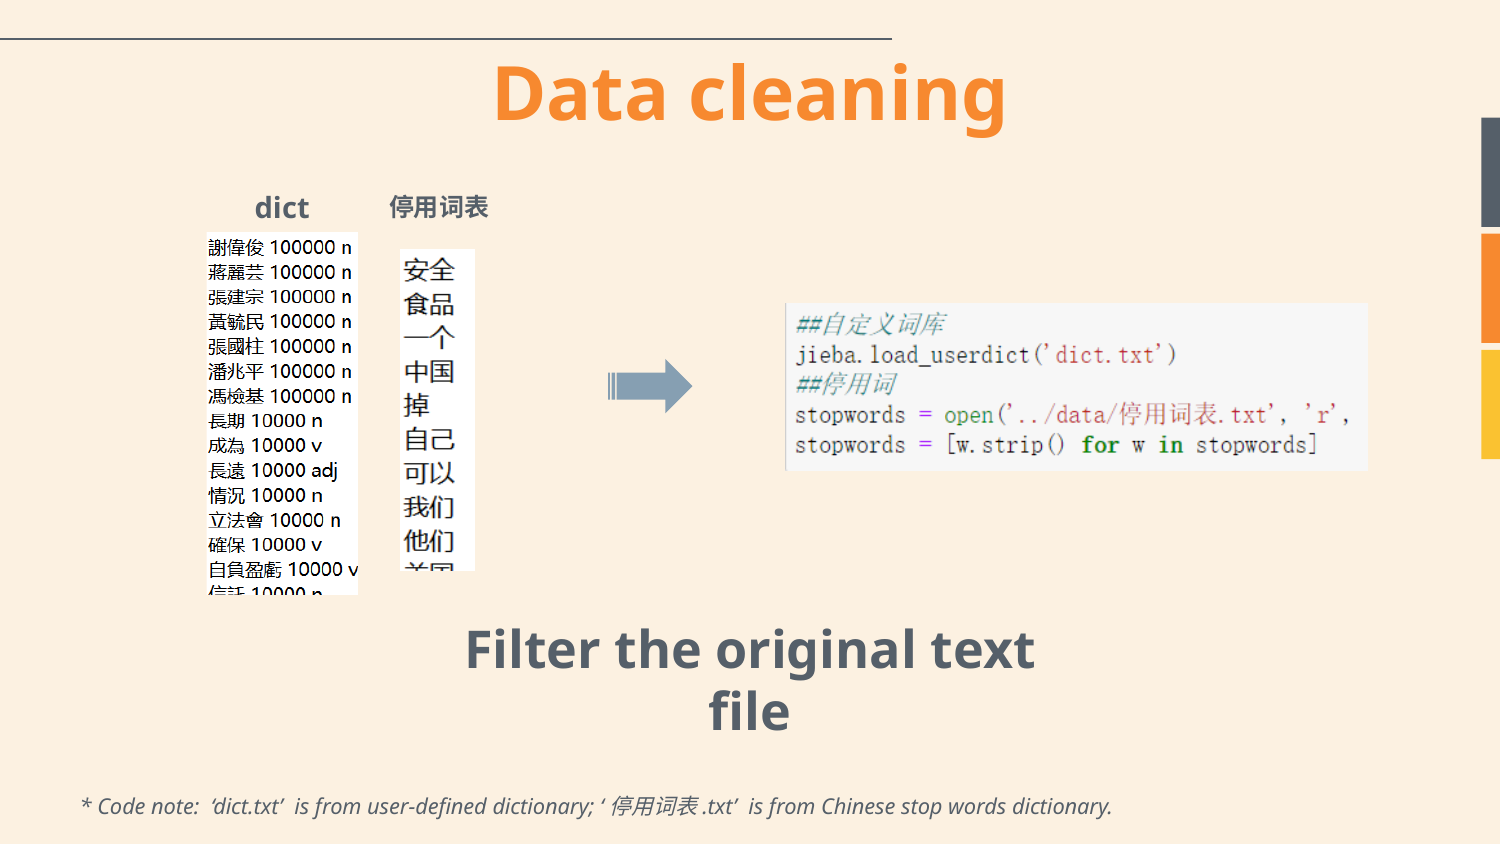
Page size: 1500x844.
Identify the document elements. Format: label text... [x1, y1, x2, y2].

text_box * Code note: ‘dict.txt’ is from user-defined dictionary; ‘停用词表.txt’ is from Chinese stop words dictionary. [64, 772, 1457, 827]
title Filter the original text file [417, 634, 1083, 723]
text_box [611, 358, 693, 414]
picture [400, 249, 475, 572]
subtitle dict [235, 173, 329, 218]
picture [206, 232, 359, 595]
picture [785, 303, 1368, 471]
text_box 停用词表 [353, 176, 526, 221]
title Data cleaning [88, 43, 1412, 138]
